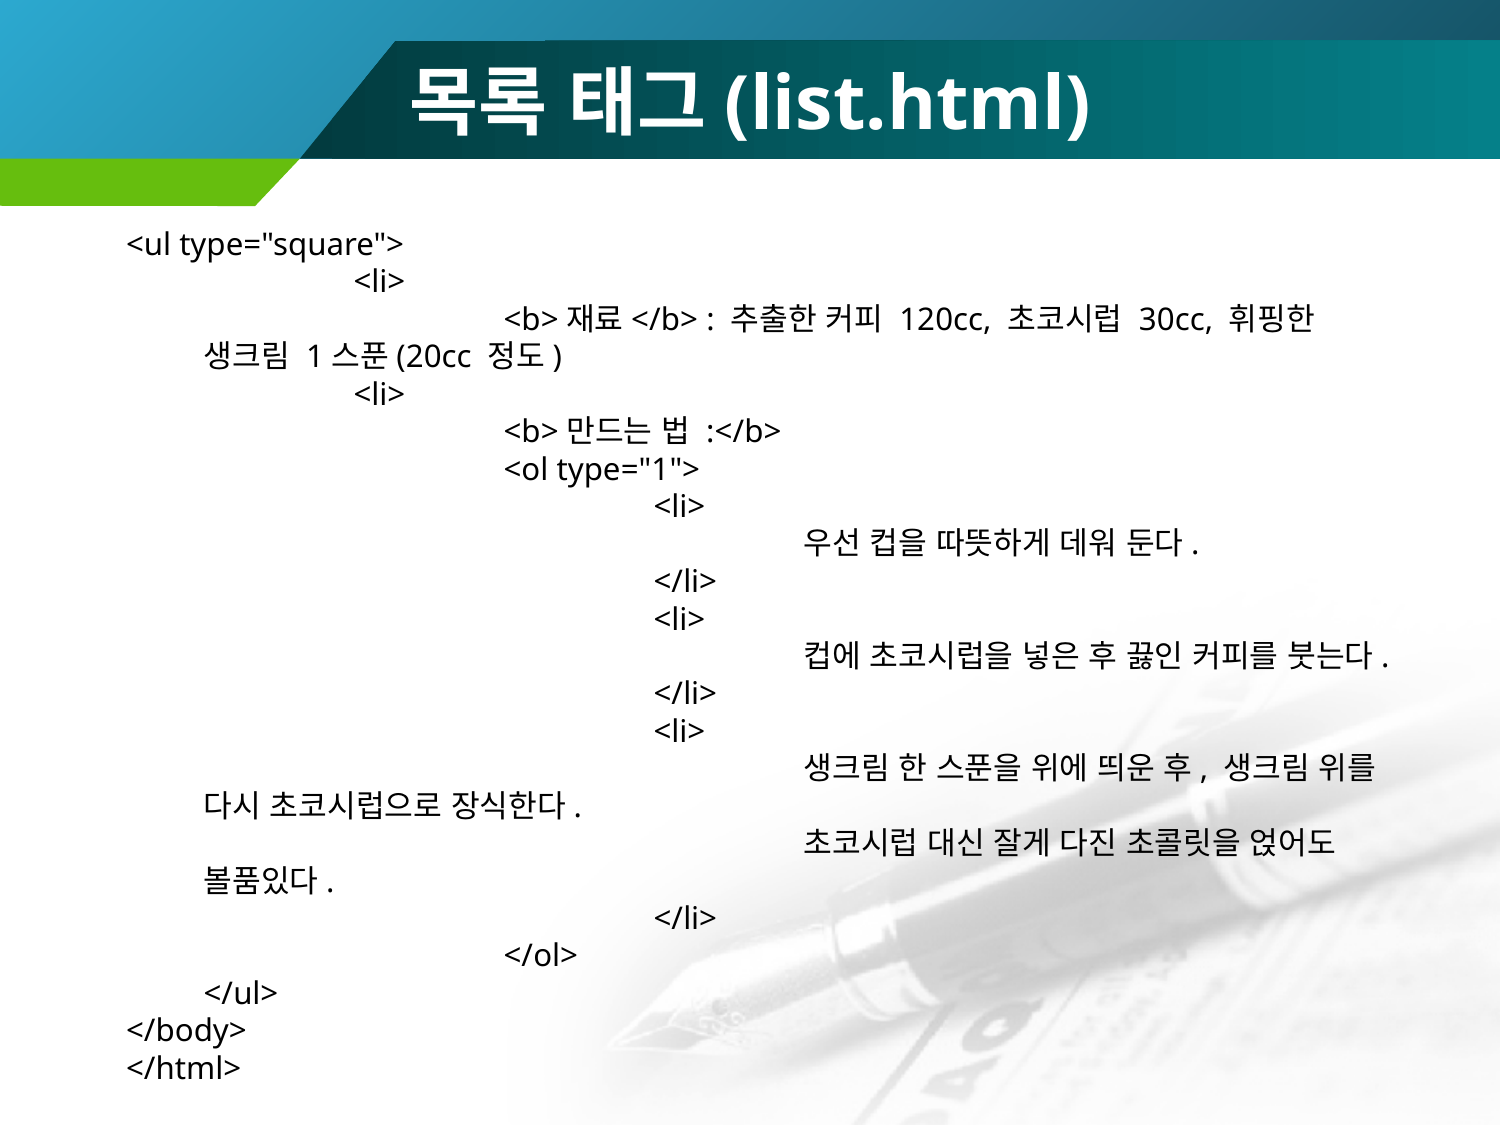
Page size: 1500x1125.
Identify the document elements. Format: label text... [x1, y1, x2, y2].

text_box <ul type="square"> <li> <b>재료</b> : 추출한 커피 120cc, 초코시럽 30cc, 휘핑한 생크림 1스푼(20cc 정도) <li> <b>만드는 법 :</b> <ol type="1"> <li> 우선 컵을 따뜻하게 데워 둔다. </li> <li> 컵에 초코시럽을 넣은 후 끓인 커피를 붓는다. </li> <li> 생크림 한 스푼을 위에 띄운 후, 생크림 위를 다시 초코시럽으로 장식한다. 초코시럽 대신 잘게 다진 초콜릿을 얹어도 볼품있다. </li> </ol> </ul> </body> </html> [107, 219, 1388, 1071]
text_box 목록 태그(list.html) [394, 37, 1433, 163]
picture [490, 448, 1500, 1125]
